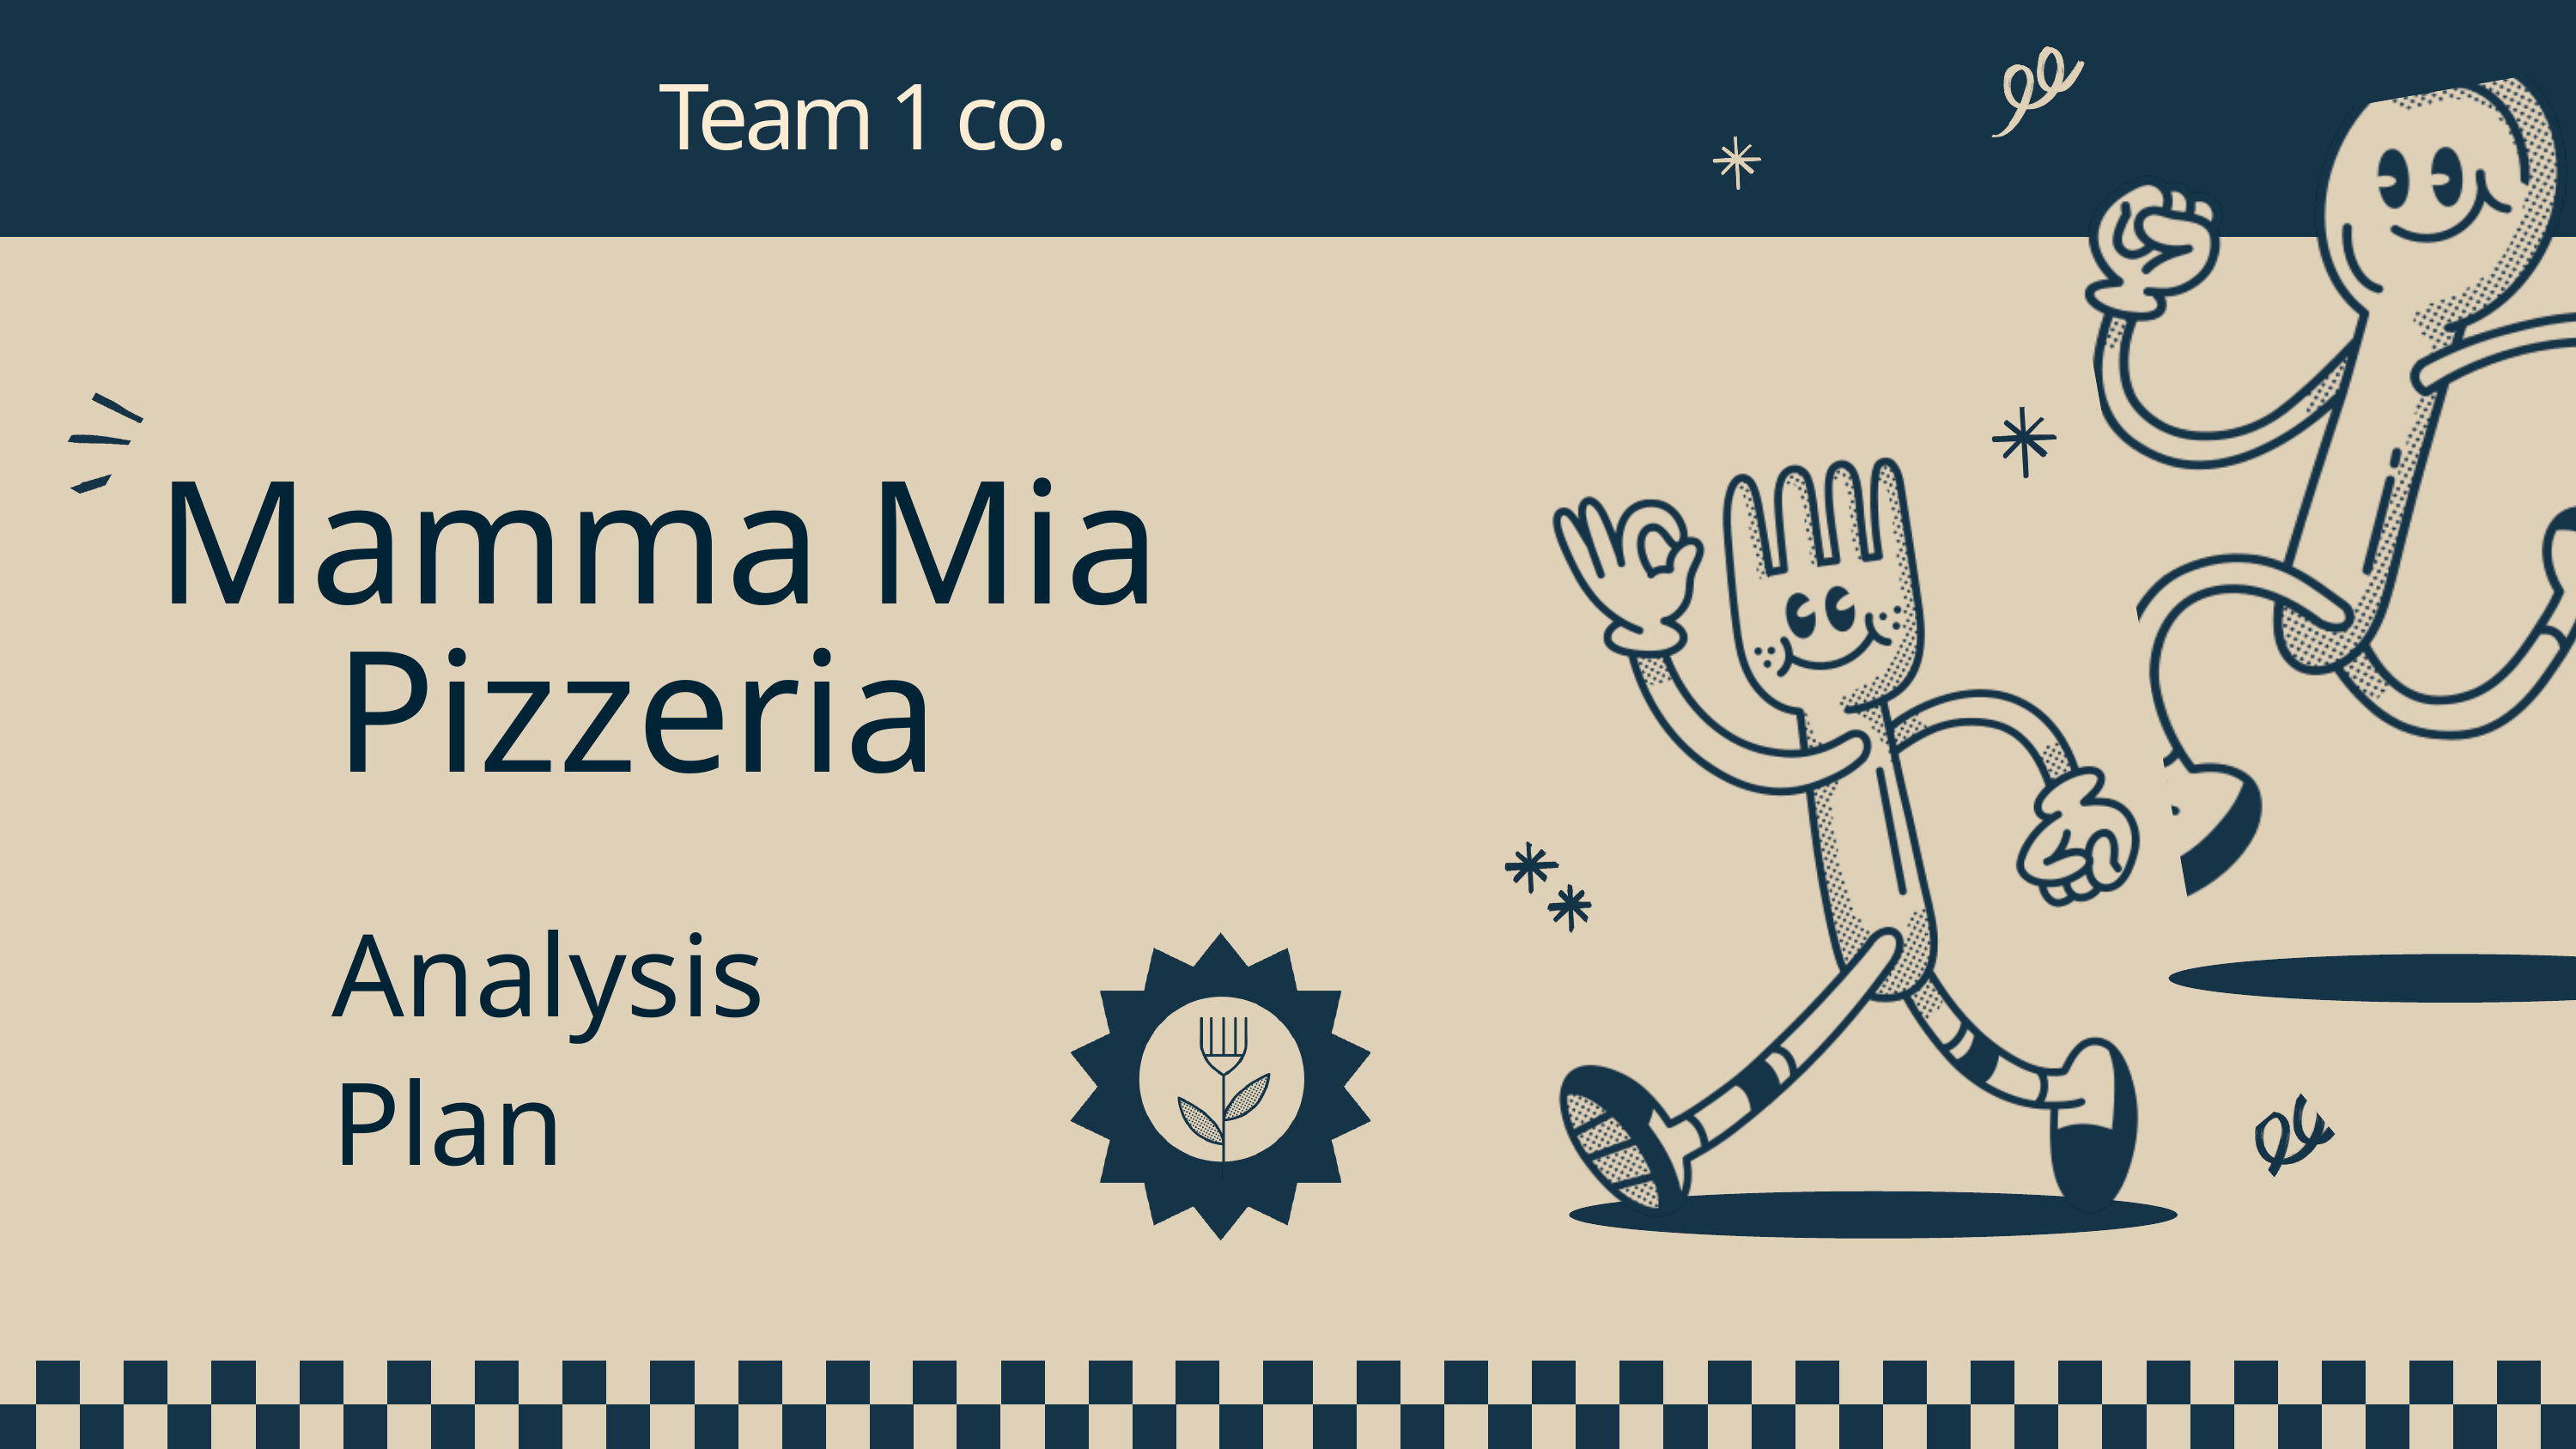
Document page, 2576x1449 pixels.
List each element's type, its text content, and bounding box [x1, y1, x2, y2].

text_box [0, 0, 2576, 238]
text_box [2168, 954, 2576, 1003]
text_box [2072, 247, 2576, 914]
text_box [1504, 841, 1592, 933]
text_box [1134, 991, 1307, 1181]
text_box [1991, 407, 2057, 479]
text_box [48, 380, 150, 503]
text_box [2241, 1090, 2348, 1197]
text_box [1569, 1191, 2178, 1239]
text_box [1070, 932, 1371, 1240]
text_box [0, 1361, 2576, 1449]
text_box [1548, 455, 2145, 1220]
text_box Mamma Mia Pizzeria [0, 467, 1371, 806]
text_box Analysis Plan [331, 891, 986, 1188]
